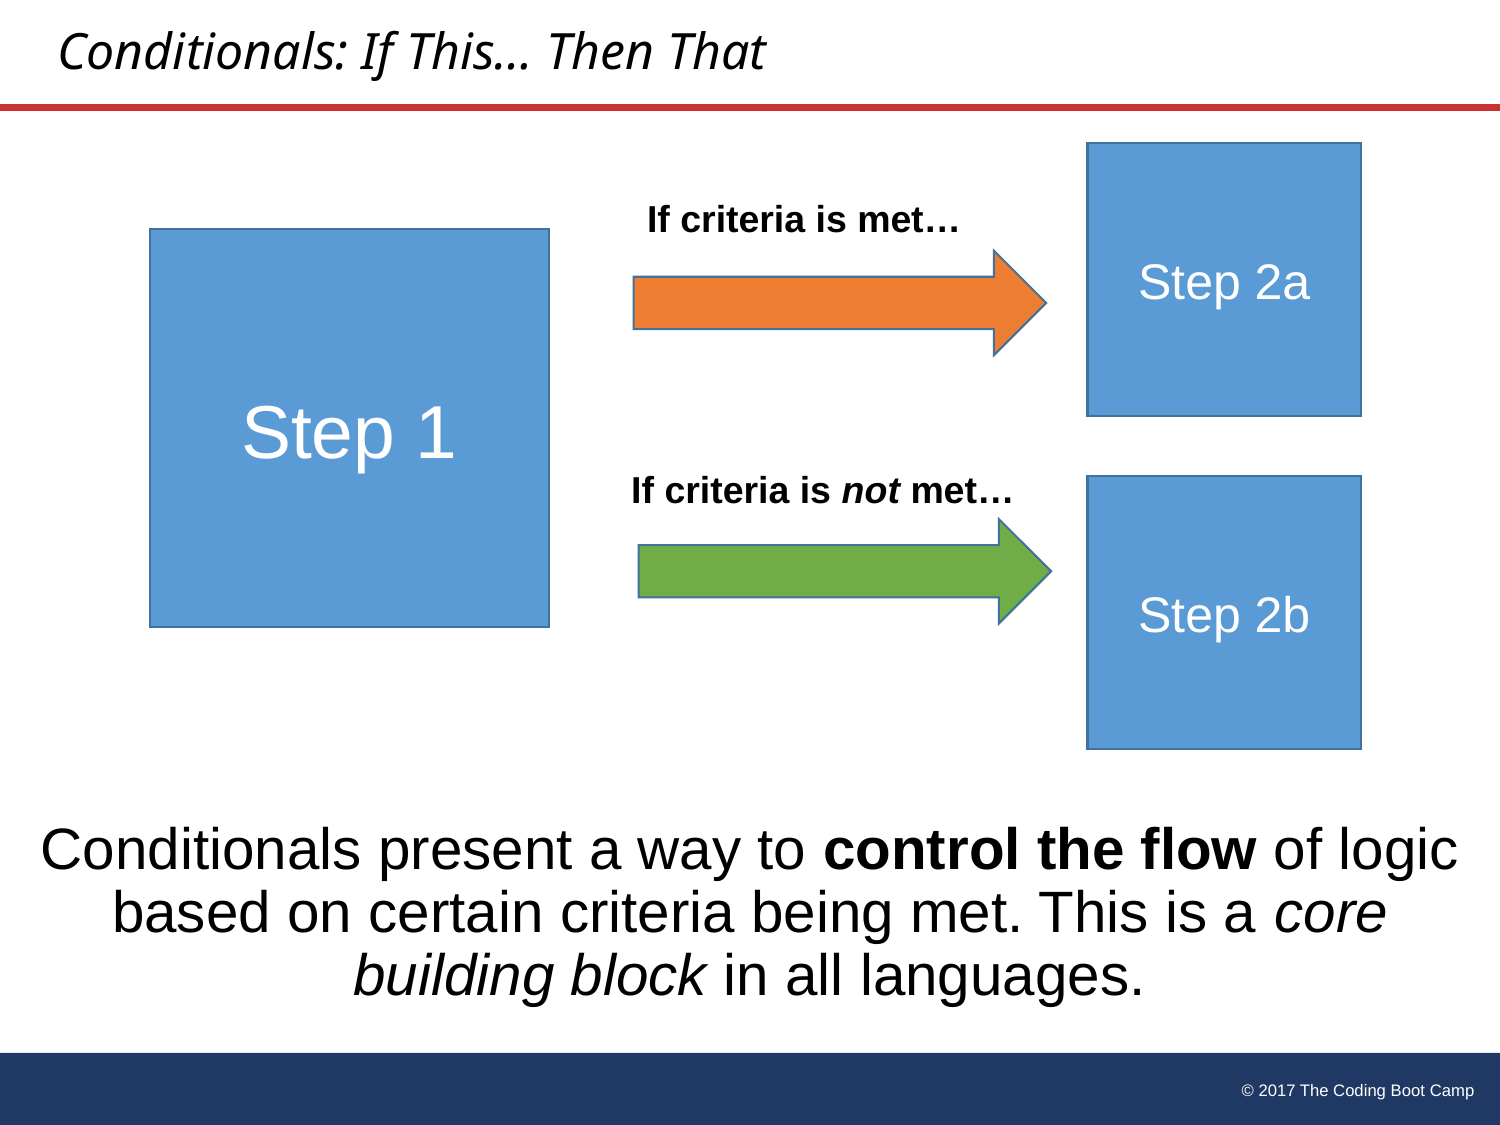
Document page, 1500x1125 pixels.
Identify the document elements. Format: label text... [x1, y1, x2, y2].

text_box If criteria is met… [639, 187, 970, 247]
text_box If criteria is not met… [623, 458, 1023, 519]
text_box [1087, 475, 1362, 750]
text_box Conditionals present a way to control the flow of logic based on certain criteria being met. This is a core building block in all languages. [24, 811, 1475, 1015]
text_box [1087, 142, 1362, 417]
text_box [633, 250, 1047, 356]
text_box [149, 228, 549, 628]
title Conditionals: If This… Then That [49, 0, 948, 108]
text_box [638, 519, 1052, 624]
